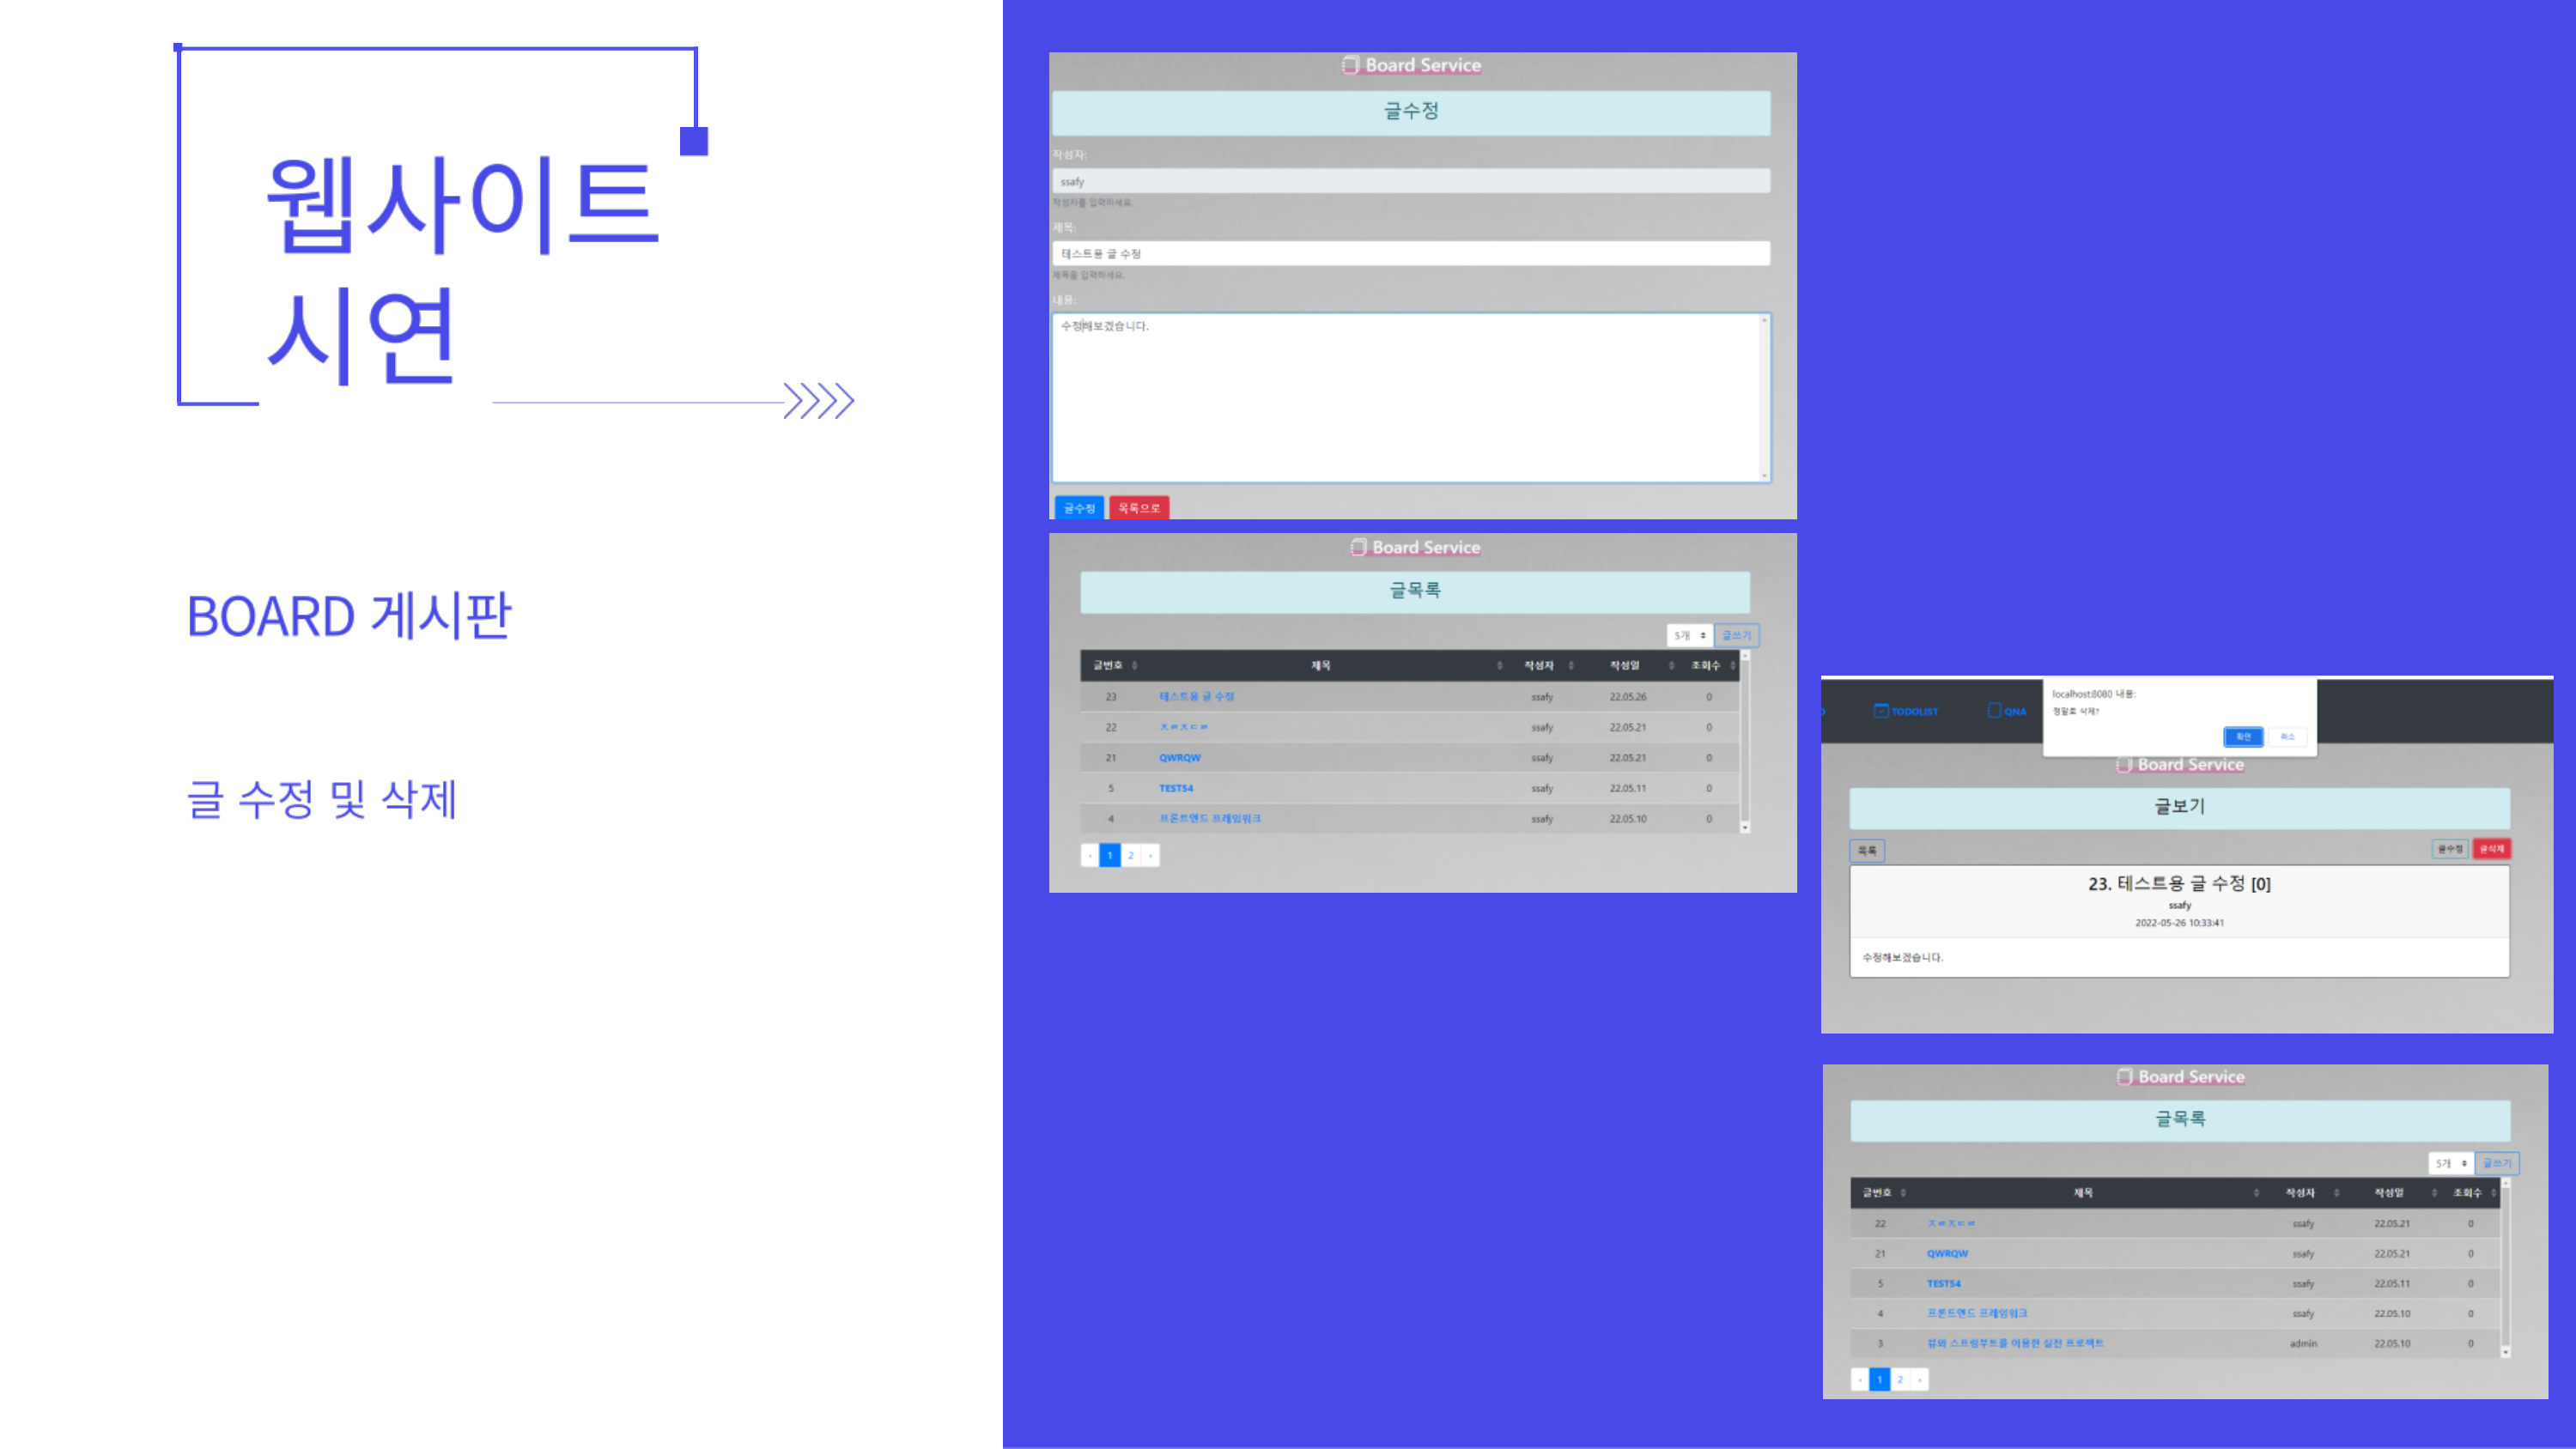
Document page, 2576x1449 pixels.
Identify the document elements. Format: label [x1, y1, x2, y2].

text_box [216, 362, 221, 446]
text_box [1003, 0, 2576, 1449]
text_box [784, 383, 855, 419]
text_box [1048, 533, 1797, 893]
text_box [436, 0, 440, 307]
picture [221, 106, 711, 437]
text_box [1821, 676, 2554, 1034]
text_box [173, 42, 185, 51]
picture [179, 761, 477, 840]
text_box [694, 46, 698, 126]
text_box [177, 46, 181, 404]
text_box [1048, 52, 1797, 519]
picture [177, 568, 539, 666]
text_box [1822, 1064, 2549, 1399]
text_box [679, 127, 709, 157]
